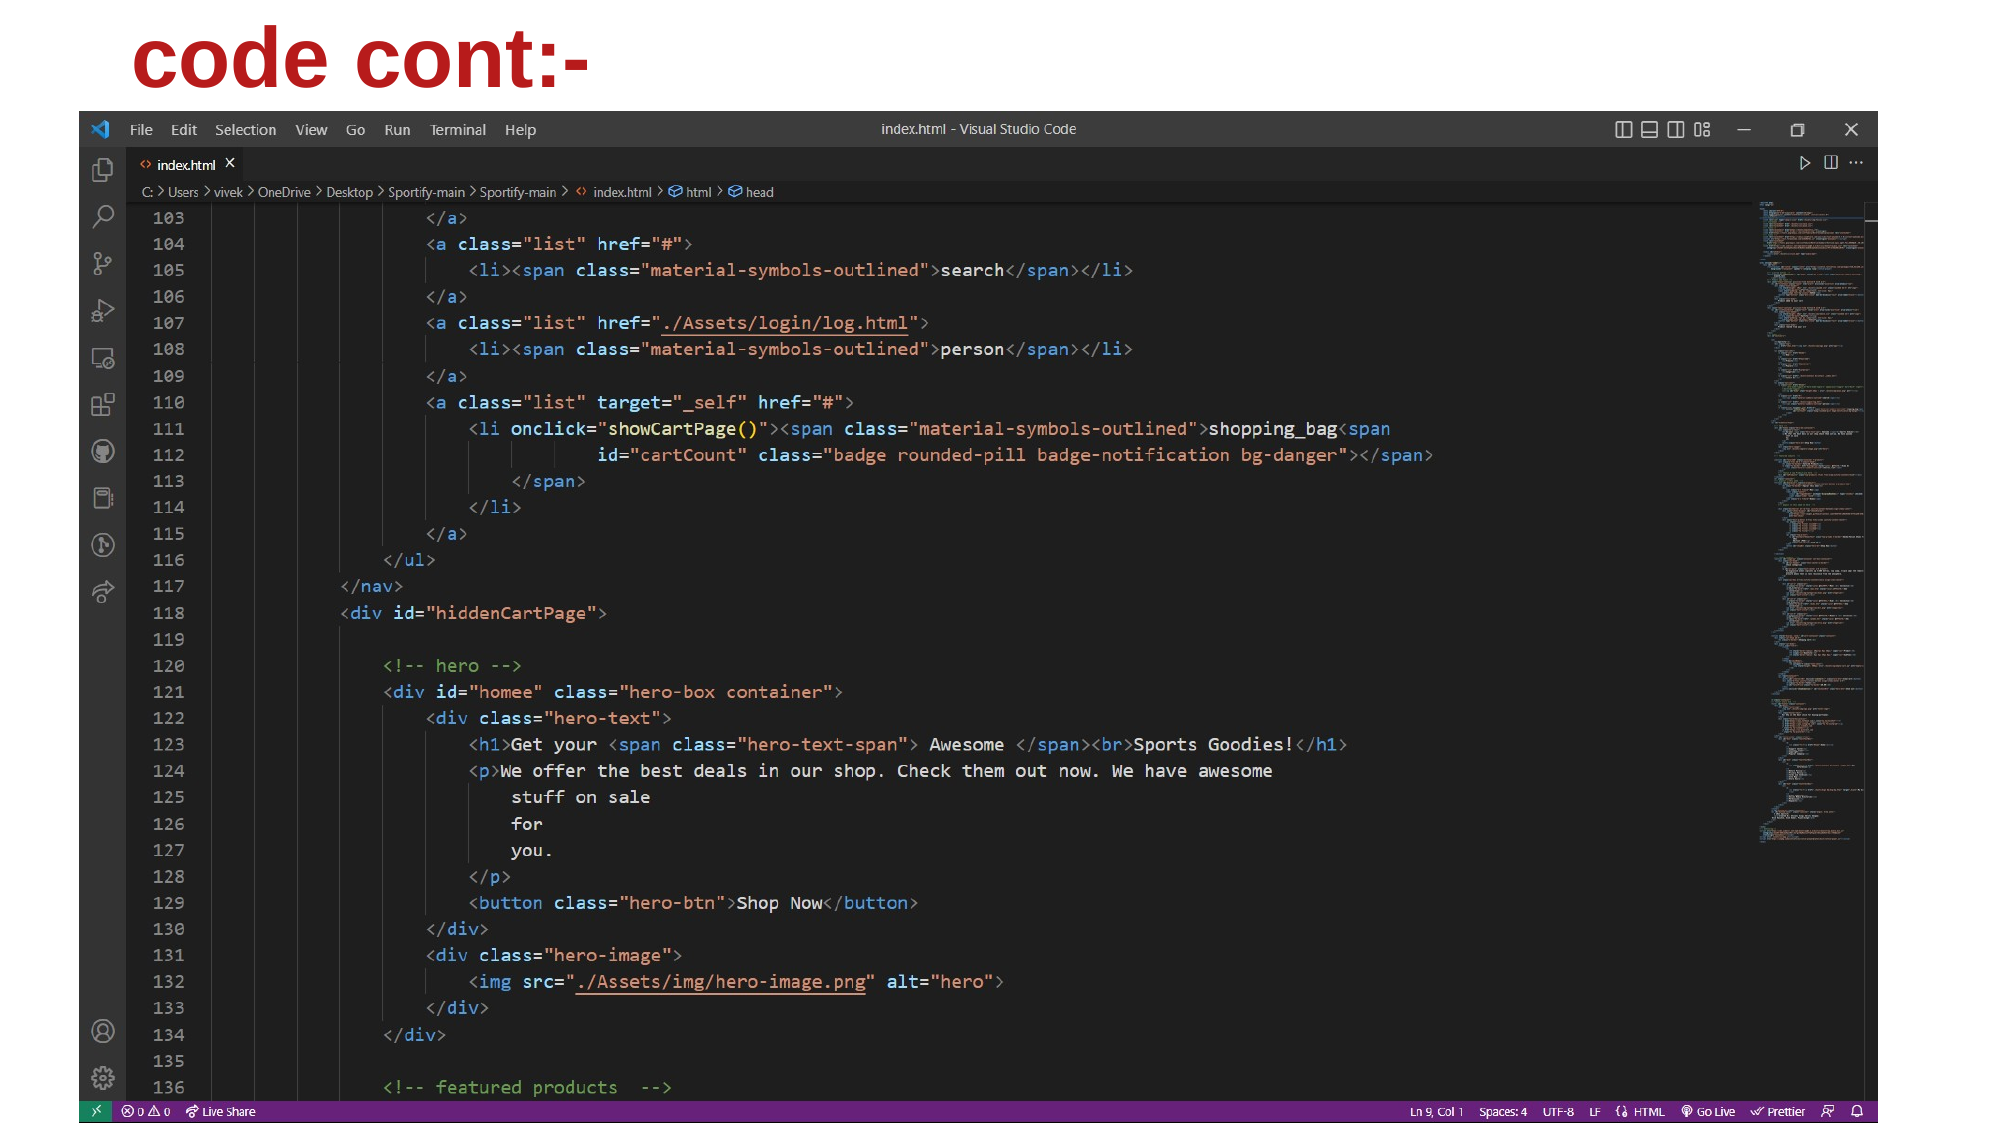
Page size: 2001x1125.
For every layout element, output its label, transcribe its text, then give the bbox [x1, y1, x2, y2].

title code cont:- [129, 0, 594, 109]
picture [78, 110, 1878, 1124]
